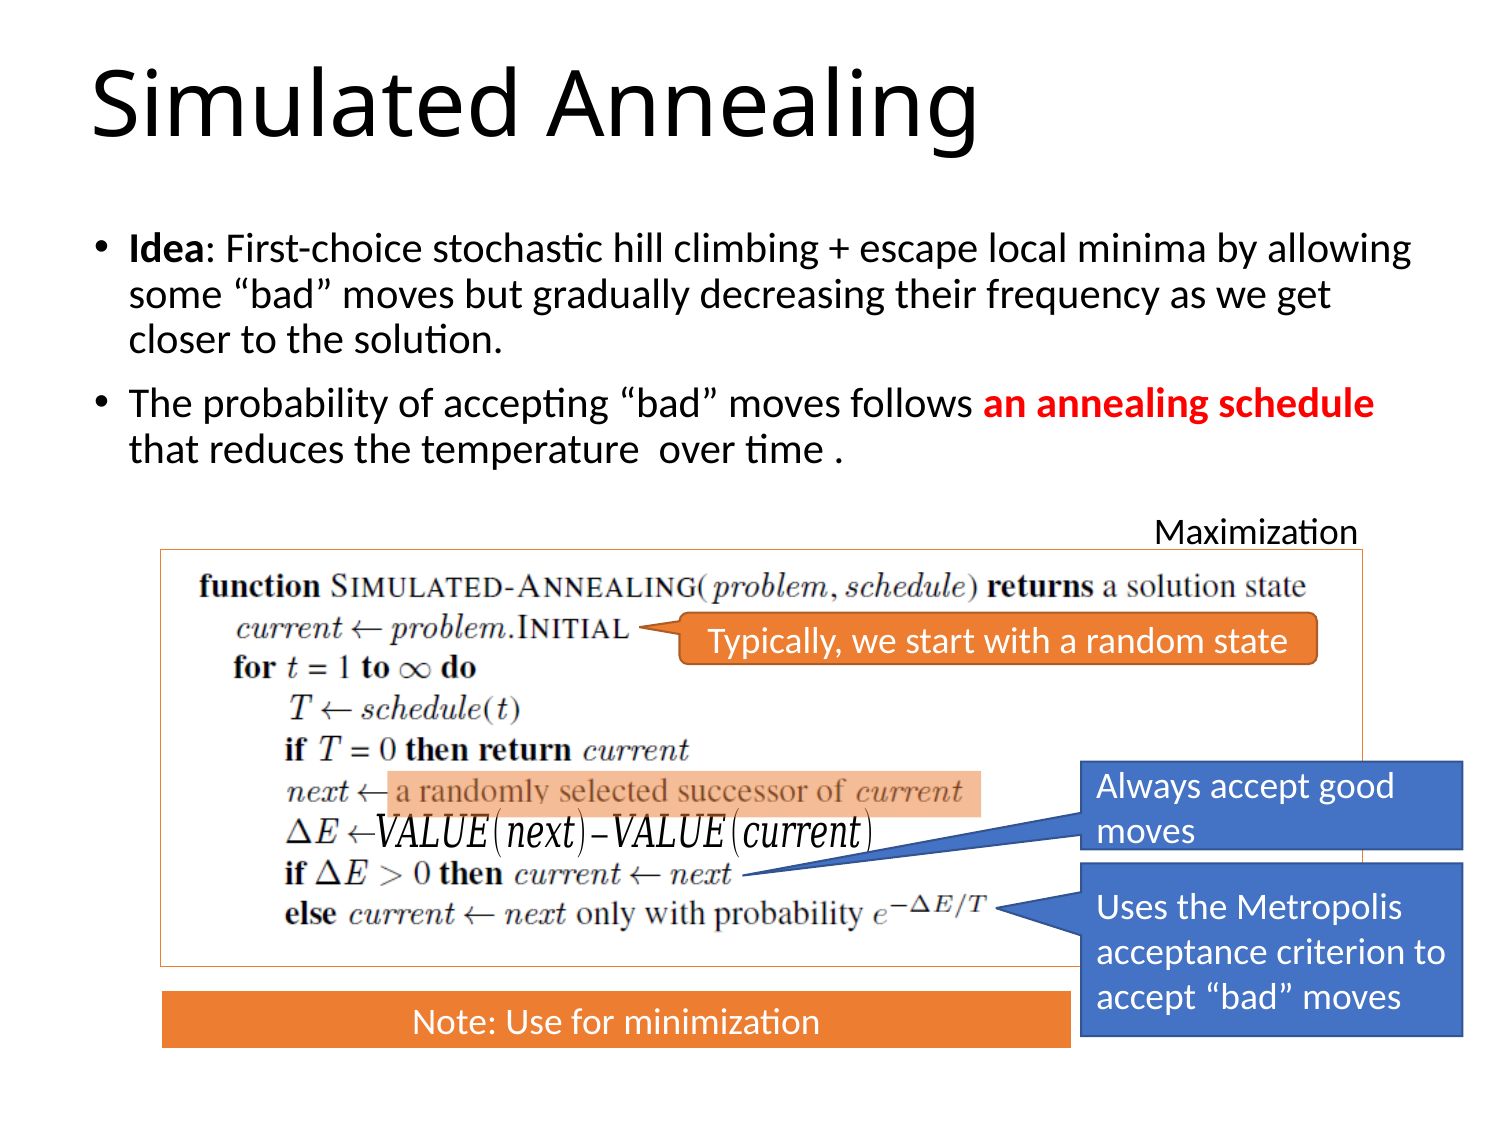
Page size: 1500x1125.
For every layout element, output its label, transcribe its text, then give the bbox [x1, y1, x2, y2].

title Simulated Annealing [75, 12, 1425, 200]
picture [160, 549, 1363, 967]
text_box Uses the Metropolis acceptance criterion to accept “bad” moves [1080, 862, 1464, 1038]
text_box Always accept good moves [1363, 760, 1464, 851]
text_box Maximization [1138, 499, 1374, 560]
